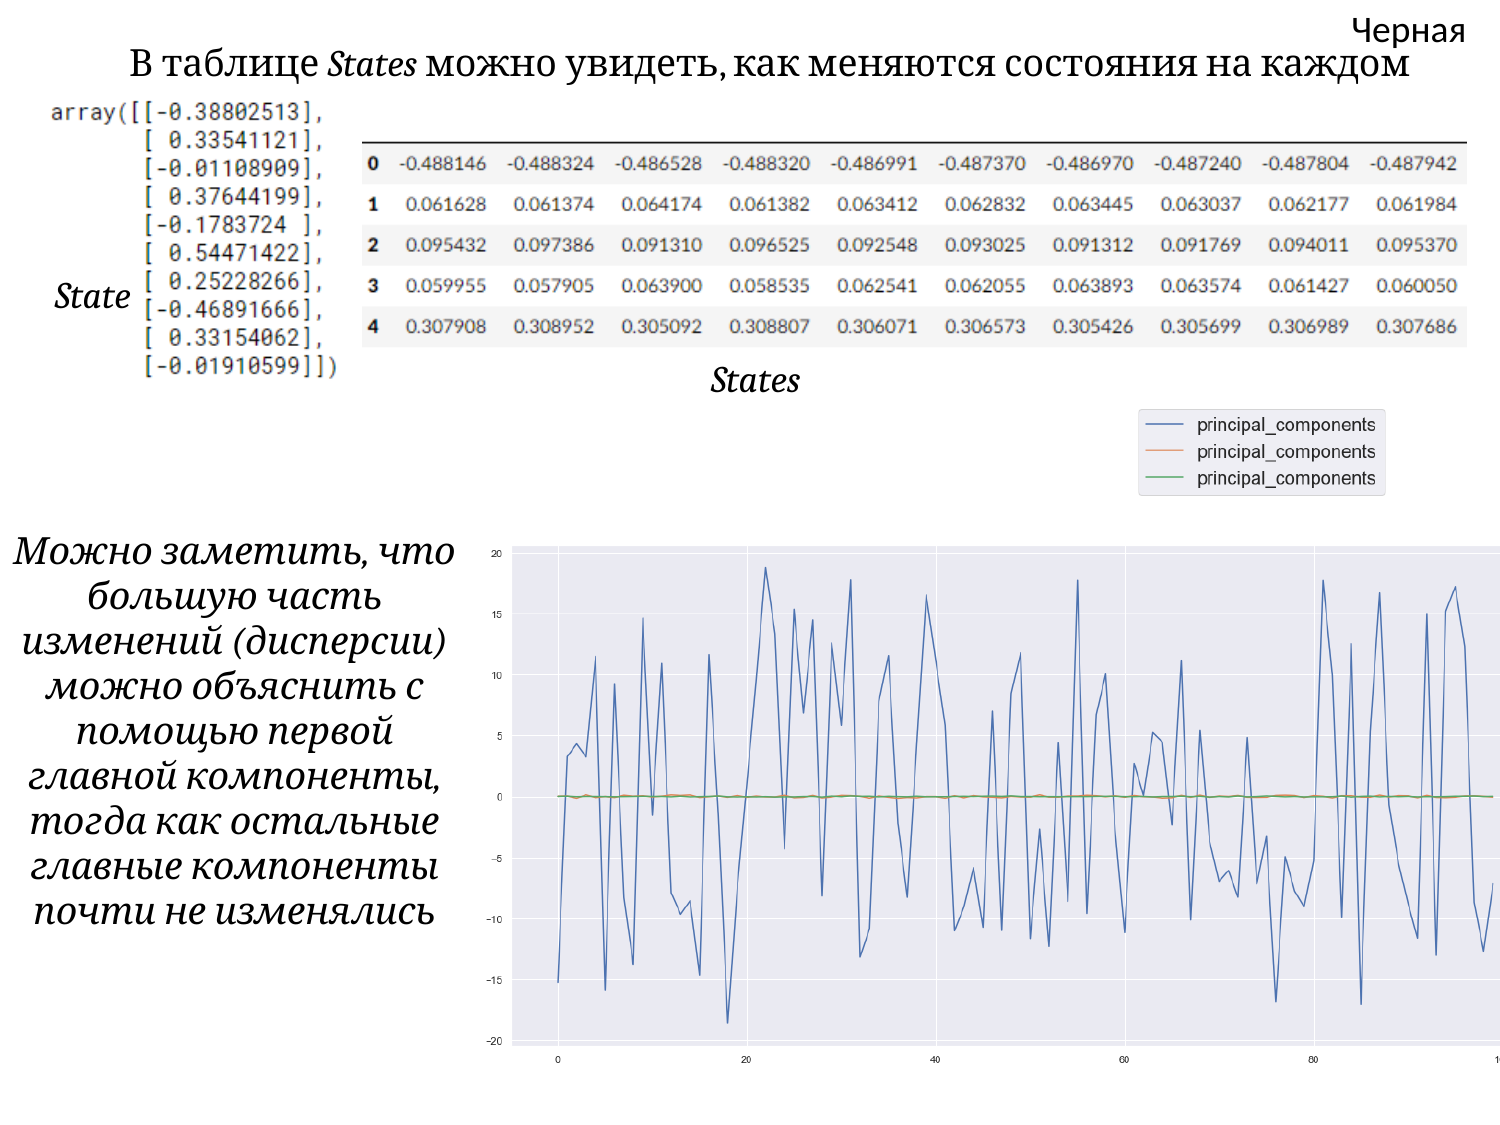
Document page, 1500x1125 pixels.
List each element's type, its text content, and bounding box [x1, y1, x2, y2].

picture [477, 402, 1500, 1071]
picture [361, 138, 1467, 349]
text_box States [696, 357, 816, 401]
text_box Черная [1336, 0, 1482, 58]
text_box Можно заметить, что большую часть изменений (дисперсии) можно объяснить с помощью первой главной компоненты, тогда как остальные главные компоненты почти не изменялись [0, 519, 472, 940]
text_box В таблице States можно увидеть, как меняются состояния на каждом шаге [114, 31, 1429, 137]
picture [39, 92, 353, 404]
